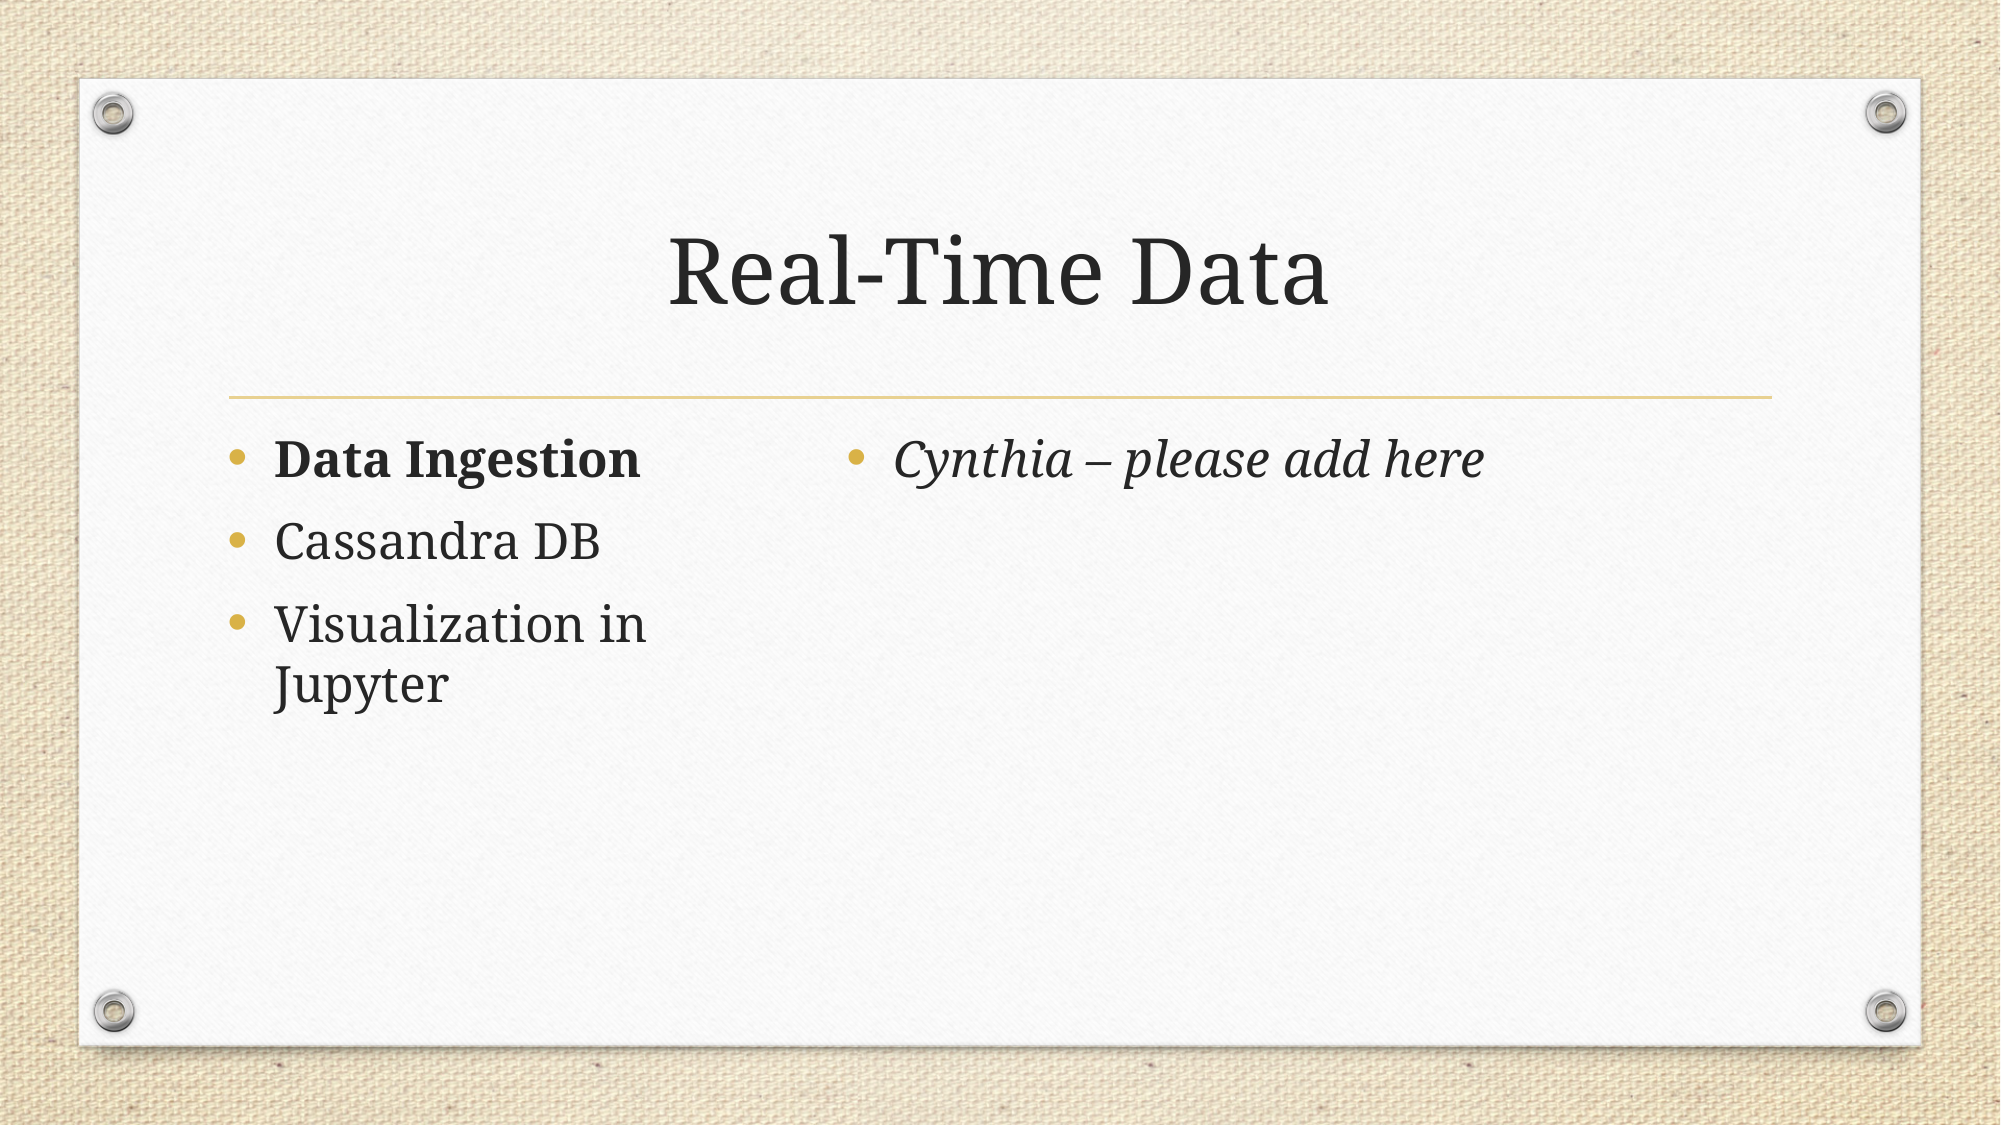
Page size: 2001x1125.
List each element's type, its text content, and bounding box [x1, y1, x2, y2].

list Data Ingestion Cassandra DB Visualization in Jupyter [212, 419, 780, 964]
text_box Cynthia – please add here [831, 419, 1788, 964]
picture [0, 0, 2001, 1125]
title Real-Time Data [212, 161, 1788, 375]
